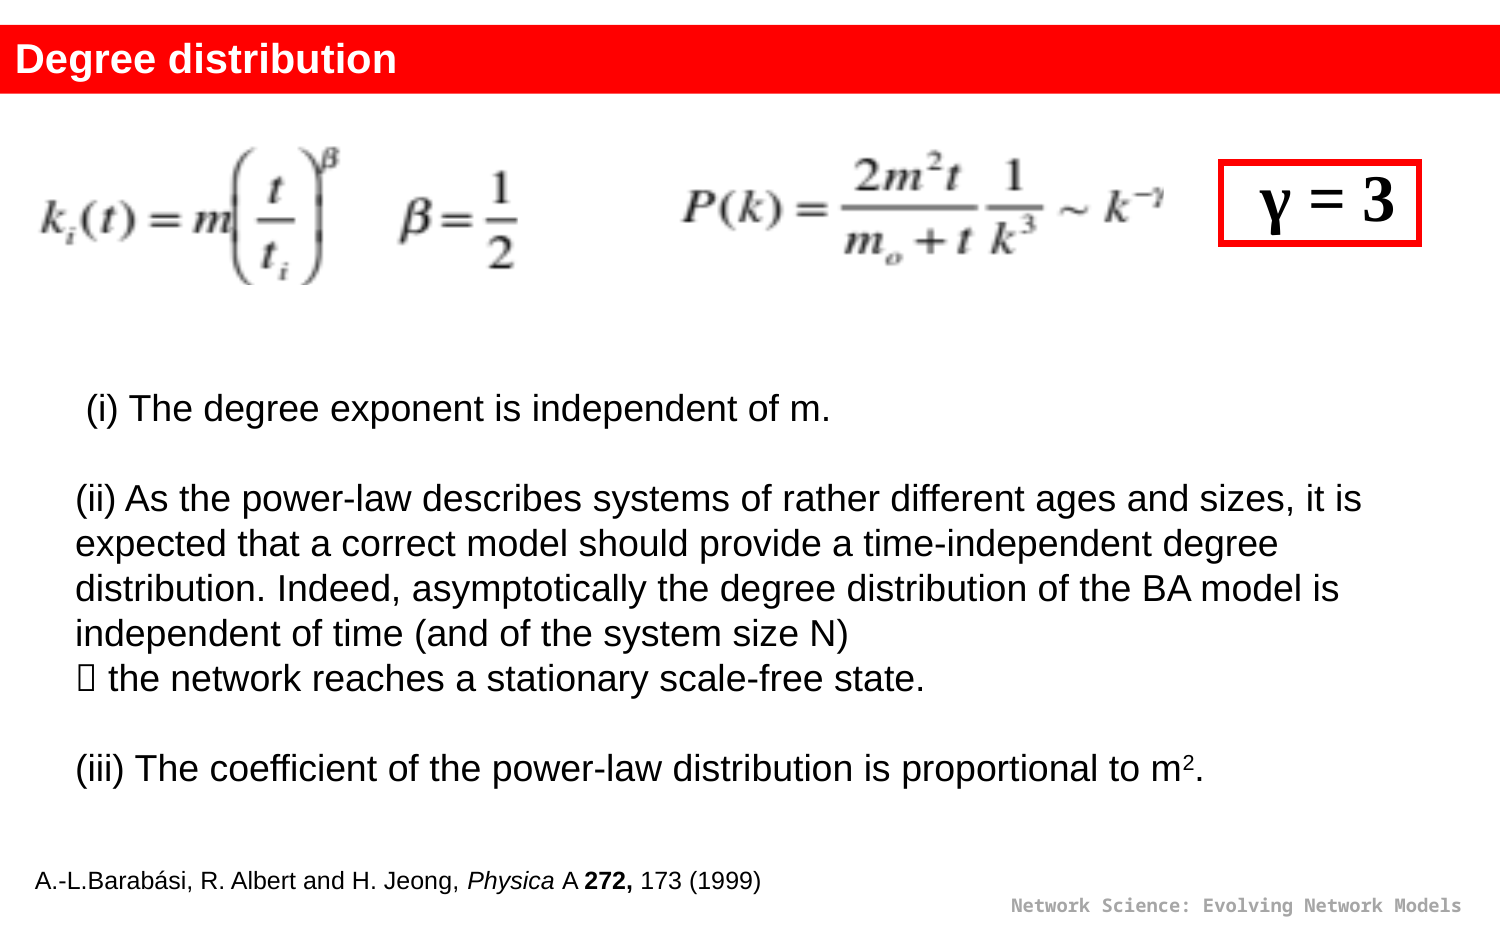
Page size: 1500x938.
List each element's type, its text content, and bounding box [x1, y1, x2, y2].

text_box Network Science: Evolving Network Models [924, 885, 1488, 924]
text_box [1220, 162, 1419, 244]
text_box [32, 145, 519, 285]
text_box Degree distribution [0, 24, 1500, 94]
text_box (i) The degree exponent is independent of m. (ii) As the power-law describes systems of rather different ages and sizes, it is expected that a correct model should provide a time-independent degree distribution. Indeed, asymptotically the degree distribution of the BA model is independent of time (and of the system size N)  the network reaches a stationary scale-free state. (iii) The coefficient of the power-law distribution is proportional to m2. [60, 377, 1419, 797]
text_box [675, 145, 1164, 270]
text_box A.-L.Barabási, R. Albert and H. Jeong, Physica A 272, 173 (1999) [20, 857, 1171, 902]
text_box γ = 3 [1168, 147, 1500, 243]
